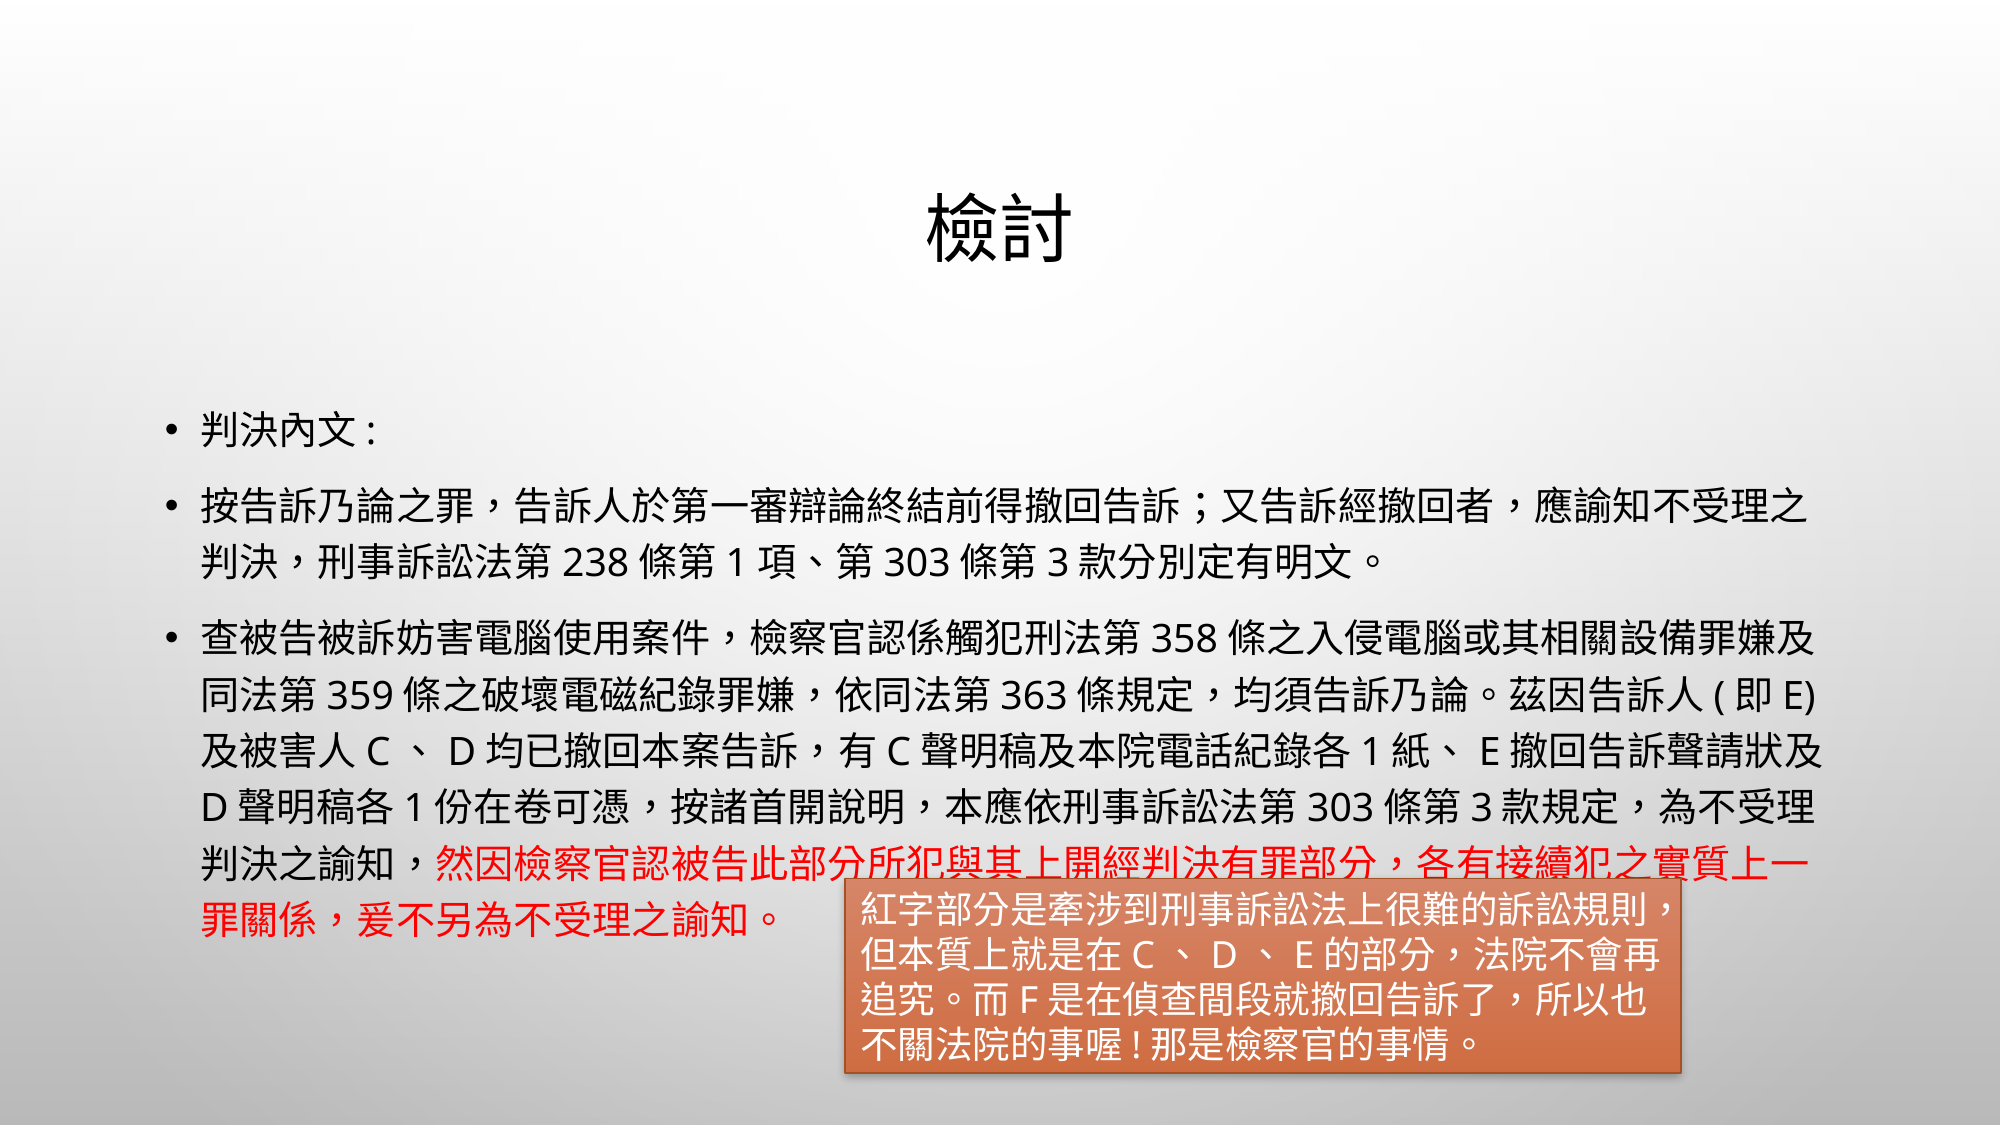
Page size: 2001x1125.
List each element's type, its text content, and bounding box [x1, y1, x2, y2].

text_box 紅字部分是牽涉到刑事訴訟法上很難的訴訟規則，但本質上就是在C、D、E的部分，法院不會再追究。而F是在偵查間段就撤回告訴了，所以也不關法院的事喔!那是檢察官的事情。 [844, 878, 1682, 1074]
picture [0, 0, 2000, 1125]
list 判決內文: 按告訴乃論之罪，告訴人於第一審辯論終結前得撤回告訴；又告訴經撤回者，應諭知不受理之判決，刑事訴訟法第238條第1項、第303條第3款分別定有明文。 查被告被訴妨害電腦使用案件，檢察官認係觸犯刑法第358條之入侵電腦或其相關設備罪嫌及同法第359條之破壞電磁紀錄罪嫌，依同法第363條規定，均須告訴乃論。茲因告訴人(即E)及被害人C、D均已撤回本案告訴，有C聲明稿及本院電話紀錄各1紙、E撤回告訴聲請狀及D聲明稿各1份在卷可憑，按諸首開說明，本應依刑事訴訟法第303條第3款規定，為不受理判決之諭知，然因檢察官認被告此部分所犯與其上開經判決有罪部分，各有接續犯之實質上一罪關係，爰不另為不受理之諭知。 [149, 388, 1851, 950]
title 檢討 [149, 101, 1851, 364]
